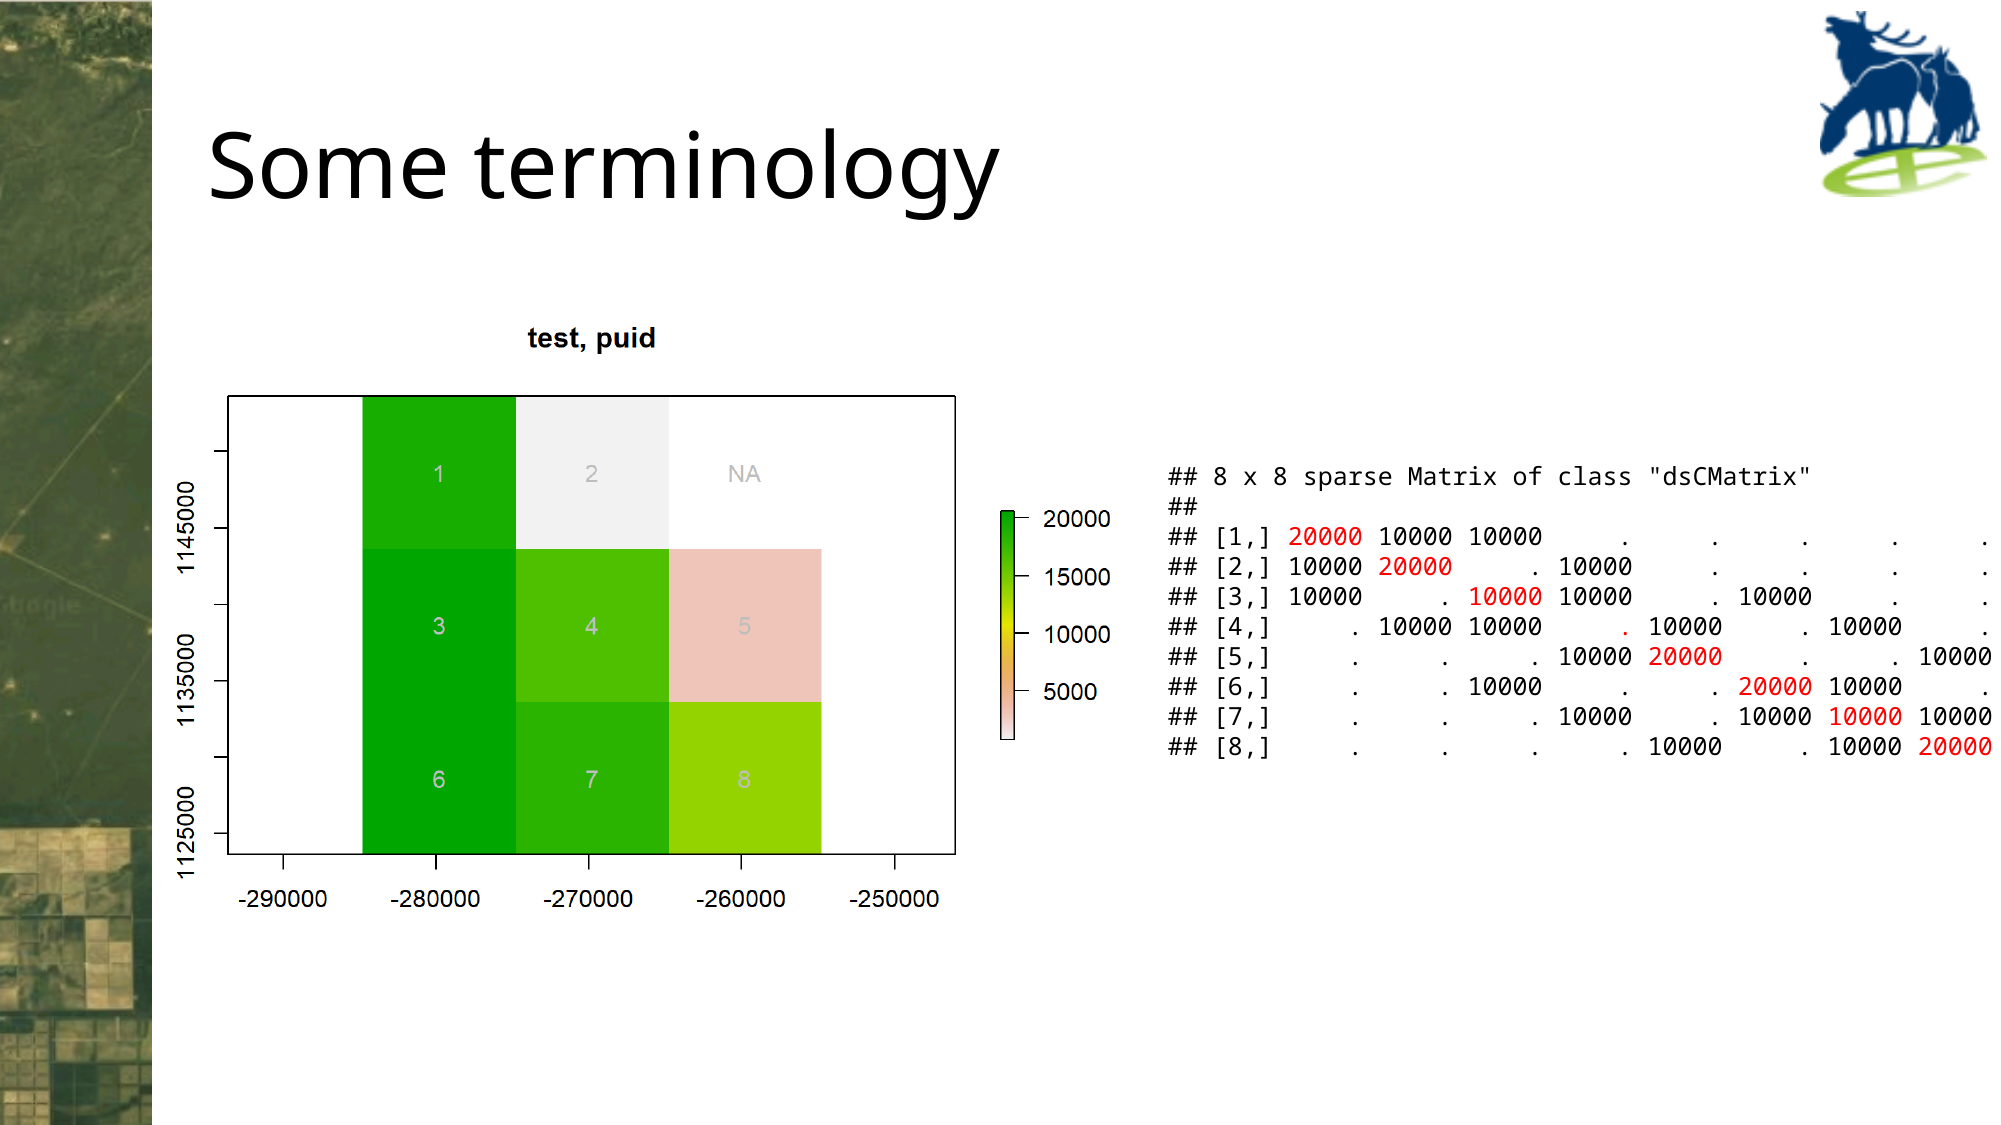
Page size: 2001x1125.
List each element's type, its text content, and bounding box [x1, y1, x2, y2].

picture [0, 0, 1125, 1125]
title Some terminology [192, 59, 1863, 278]
text_box ## 8 x 8 sparse Matrix of class "dsCMatrix" ## ## [1,] 20000 10000 10000 . . . . . ## [2,] 10000 20000 . 10000 . . . . ## [3,] 10000 . 10000 10000 . 10000 . . ## [4,] . 10000 10000 . 10000 . 10000 . ## [5,] . . . 10000 20000 . . 10000 ## [6,] . . 10000 . . 20000 10000 . ## [7,] . . . 10000 . 10000 10000 10000 ## [8,] . . . . 10000 . 10000 20000 [1153, 453, 2000, 768]
picture [1820, 11, 1987, 197]
